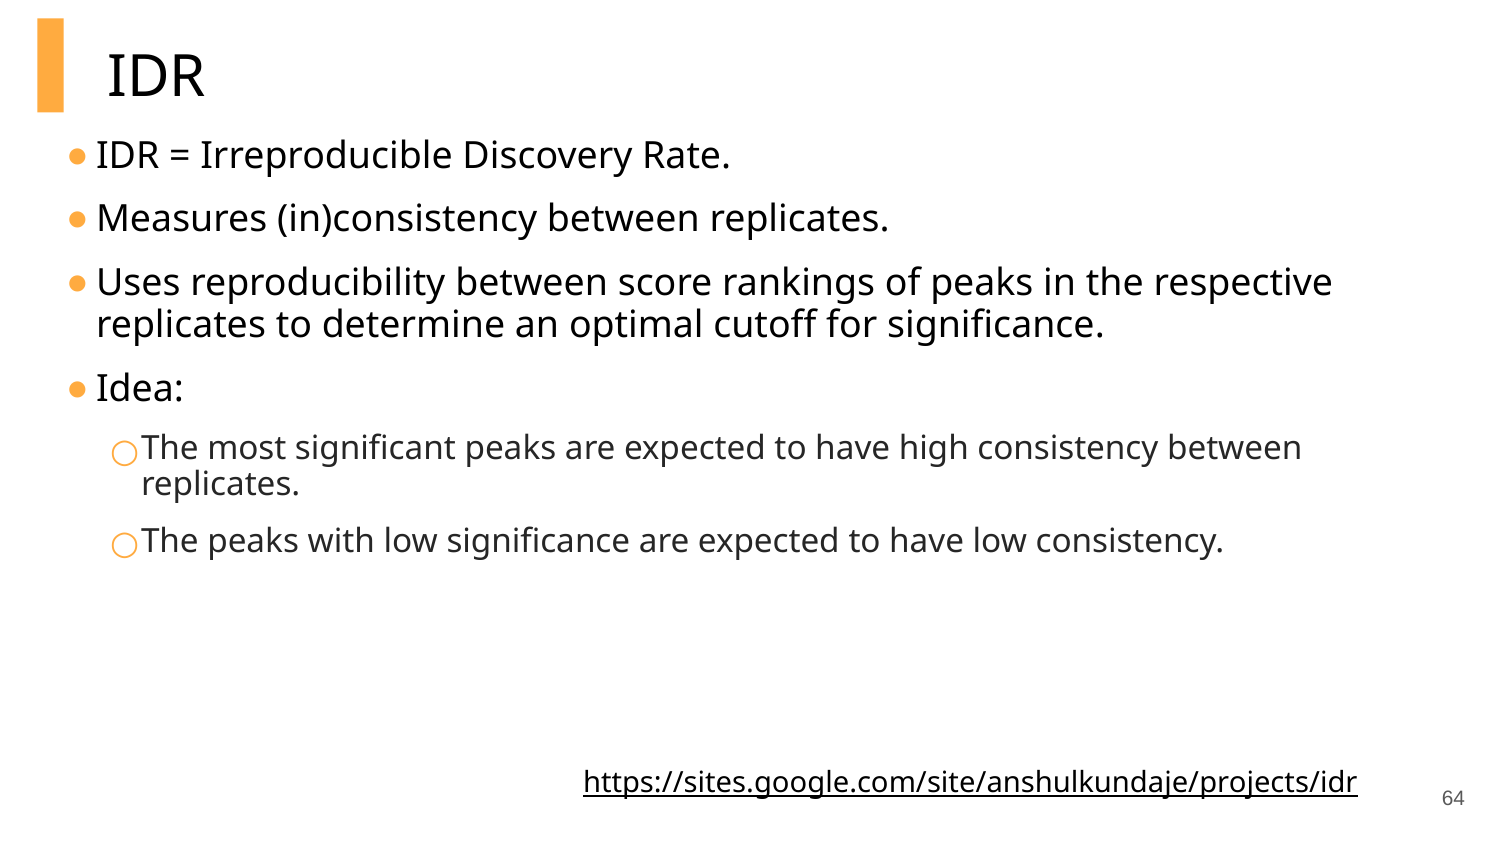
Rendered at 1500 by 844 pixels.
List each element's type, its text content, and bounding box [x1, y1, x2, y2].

title IDR [92, 23, 1491, 117]
text_box https://sites.google.com/site/anshulkundaje/projects/idr [568, 756, 1458, 798]
list IDR = Irreproducible Discovery Rate. Measures (in)consistency between replicates. Uses reproducibility between score rankings of peaks in the respective replicates to determine an optimal cutoff for significance. Idea: The most significant peaks are expected to have high consistency between replicates. The peaks with low significance are expected to have low consistency. [51, 126, 1449, 687]
slide_number ‹#› [1389, 764, 1480, 830]
